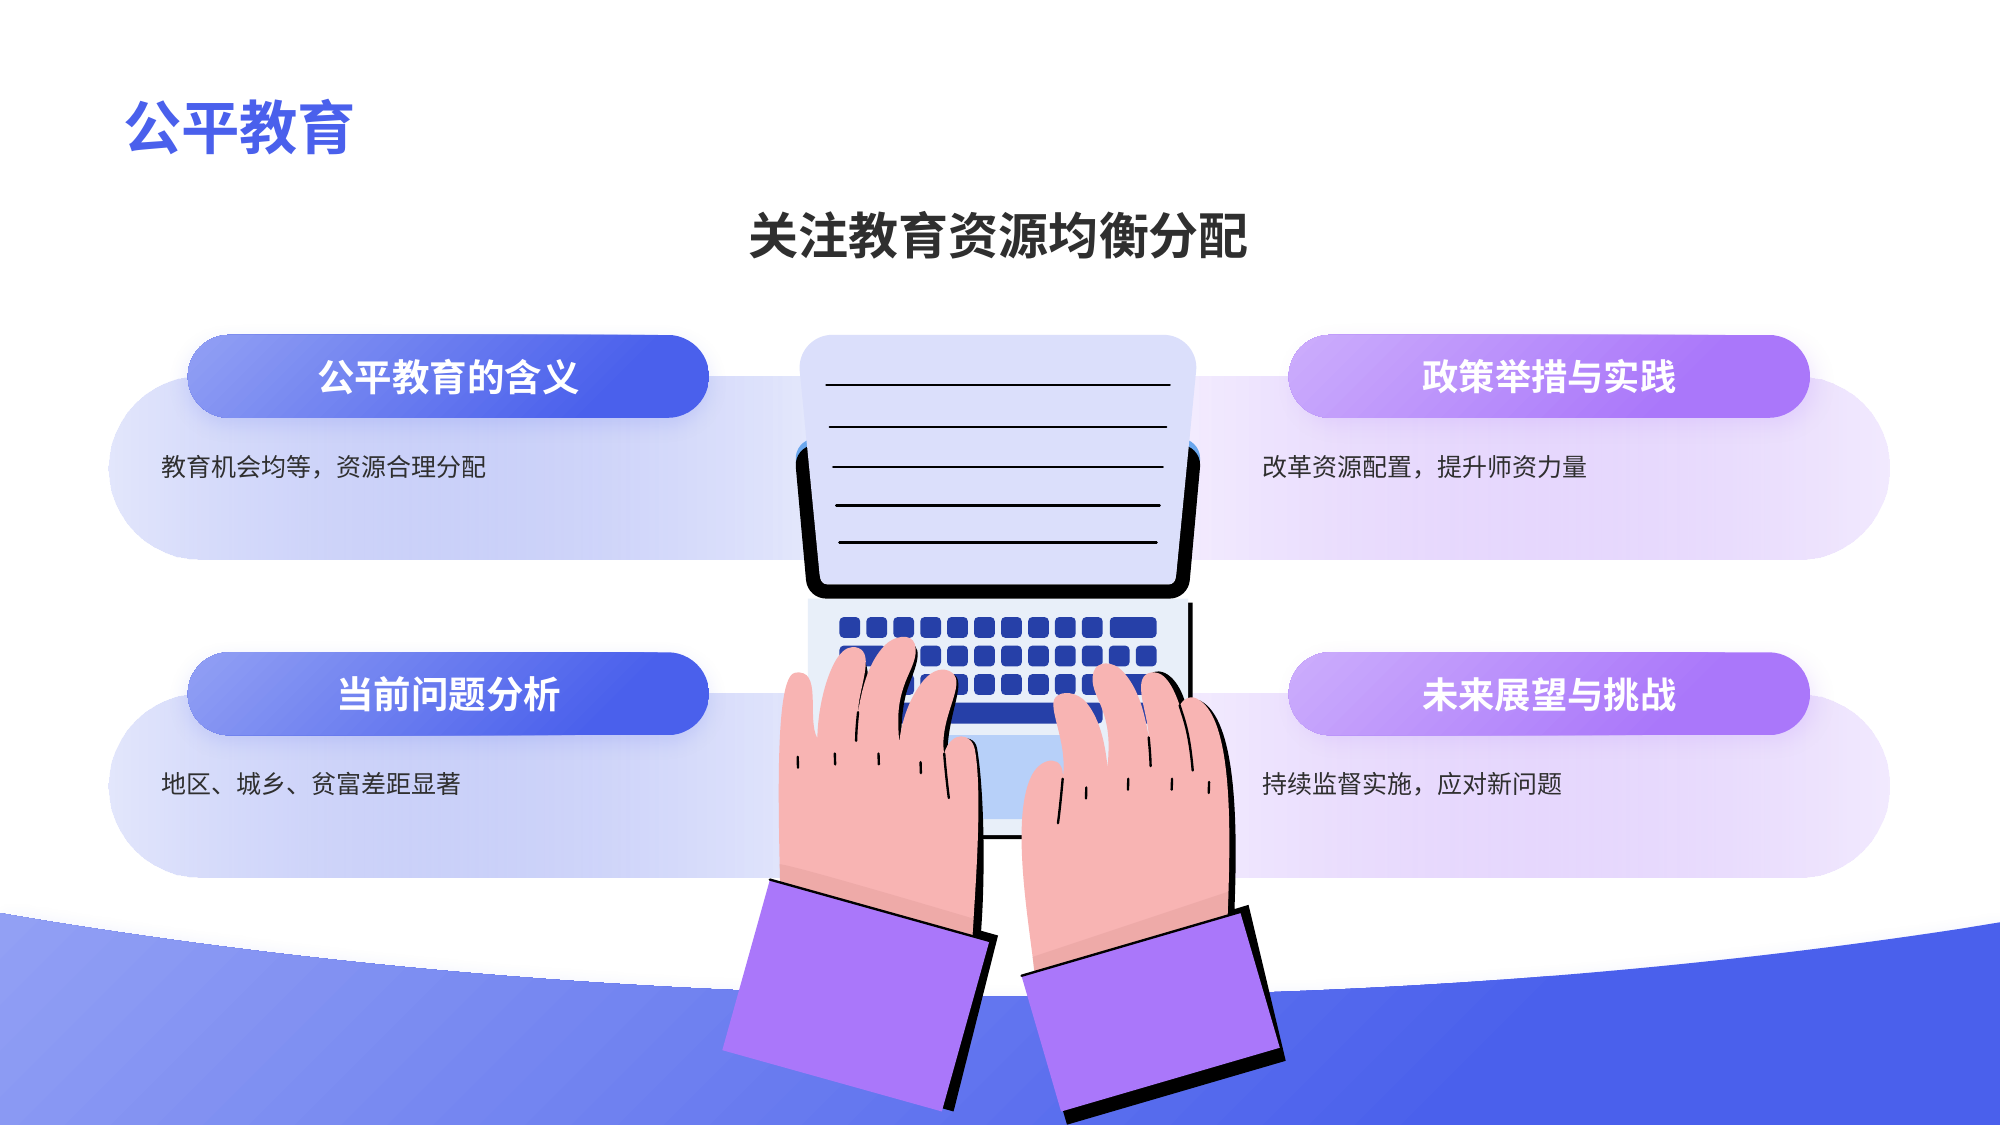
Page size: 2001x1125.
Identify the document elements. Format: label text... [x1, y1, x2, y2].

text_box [0, 185, 2000, 1125]
title 公平教育 [108, 21, 1890, 169]
